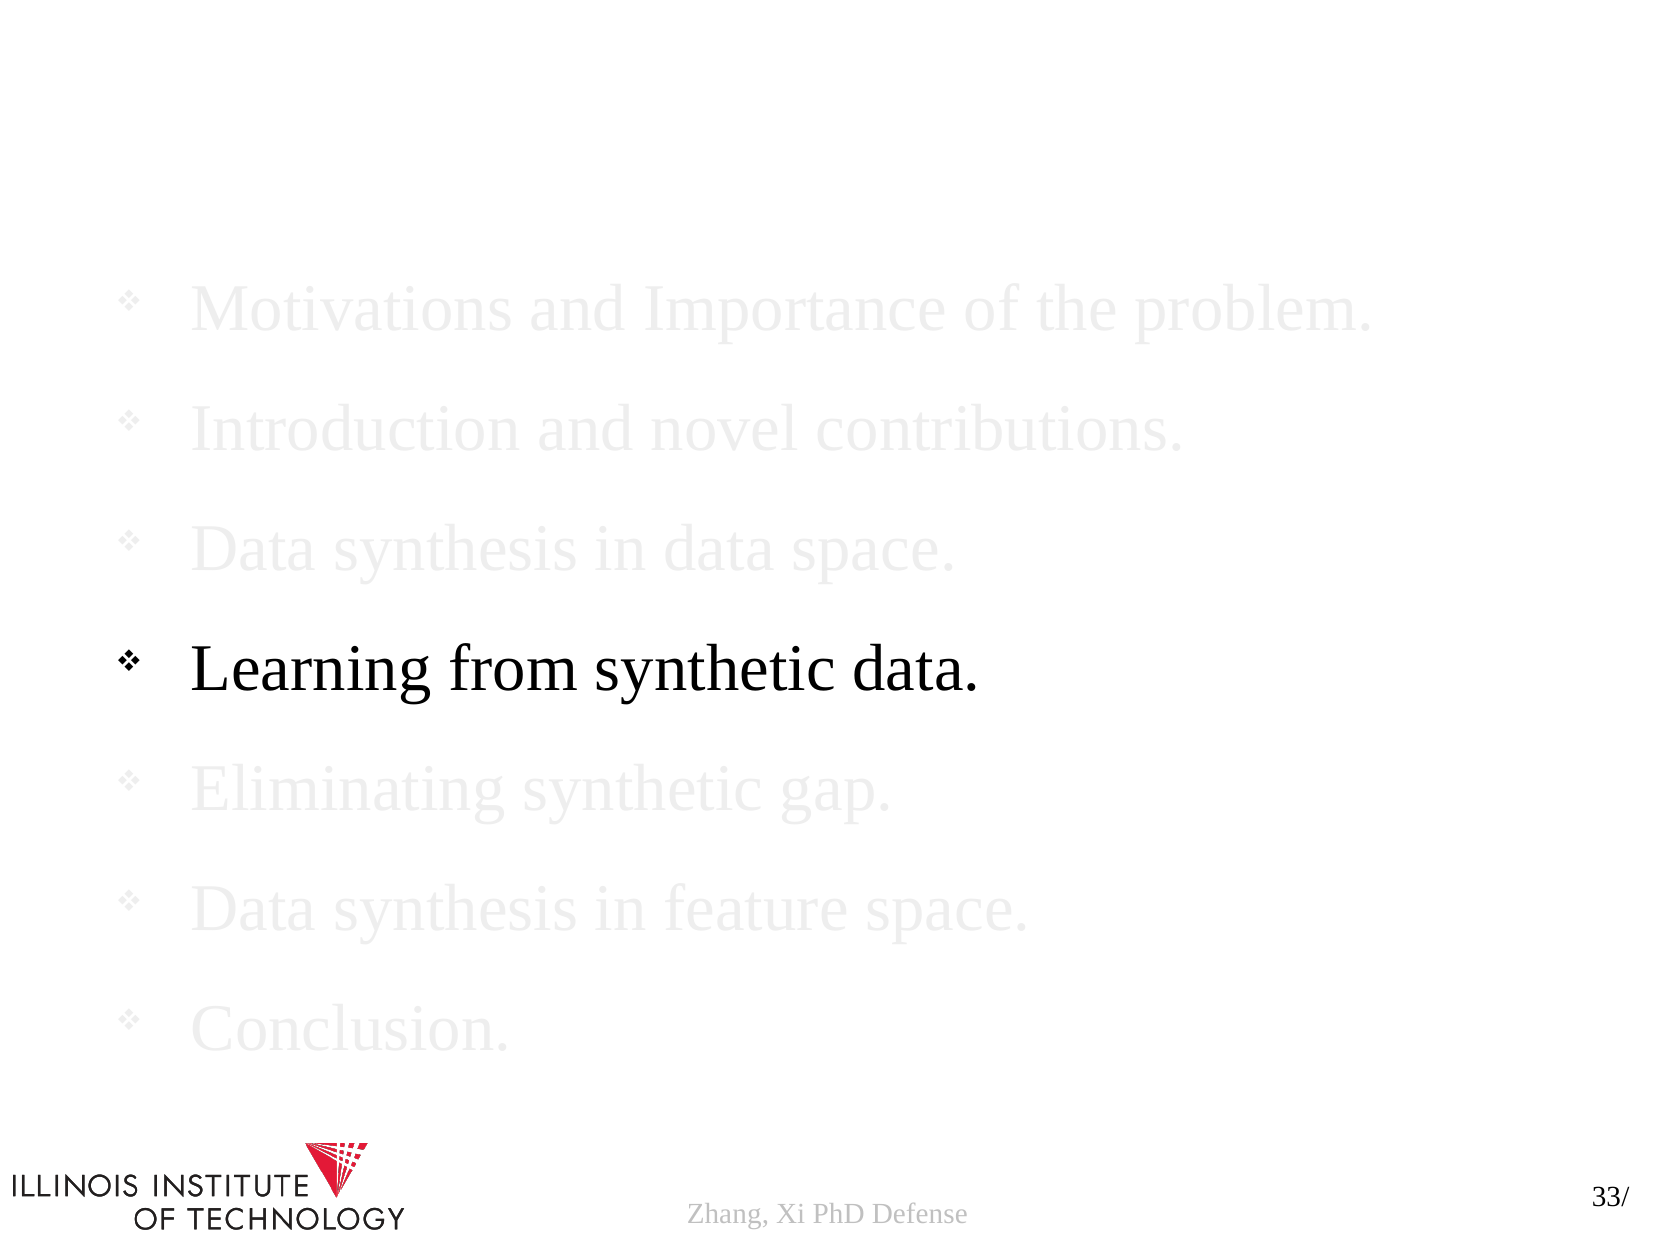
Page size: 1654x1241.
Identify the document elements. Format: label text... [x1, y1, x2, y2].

text_box Motivations and Importance of the problem. Introduction and novel contributions. Data synthesis in data space. Learning from synthetic data. Eliminating synthetic gap. Data synthesis in feature space. Conclusion. [100, 216, 1391, 1072]
footer Zhang, Xi PhD Defense [565, 1194, 1090, 1241]
picture [13, 1142, 405, 1230]
slide_number 33/ [1193, 1176, 1630, 1241]
